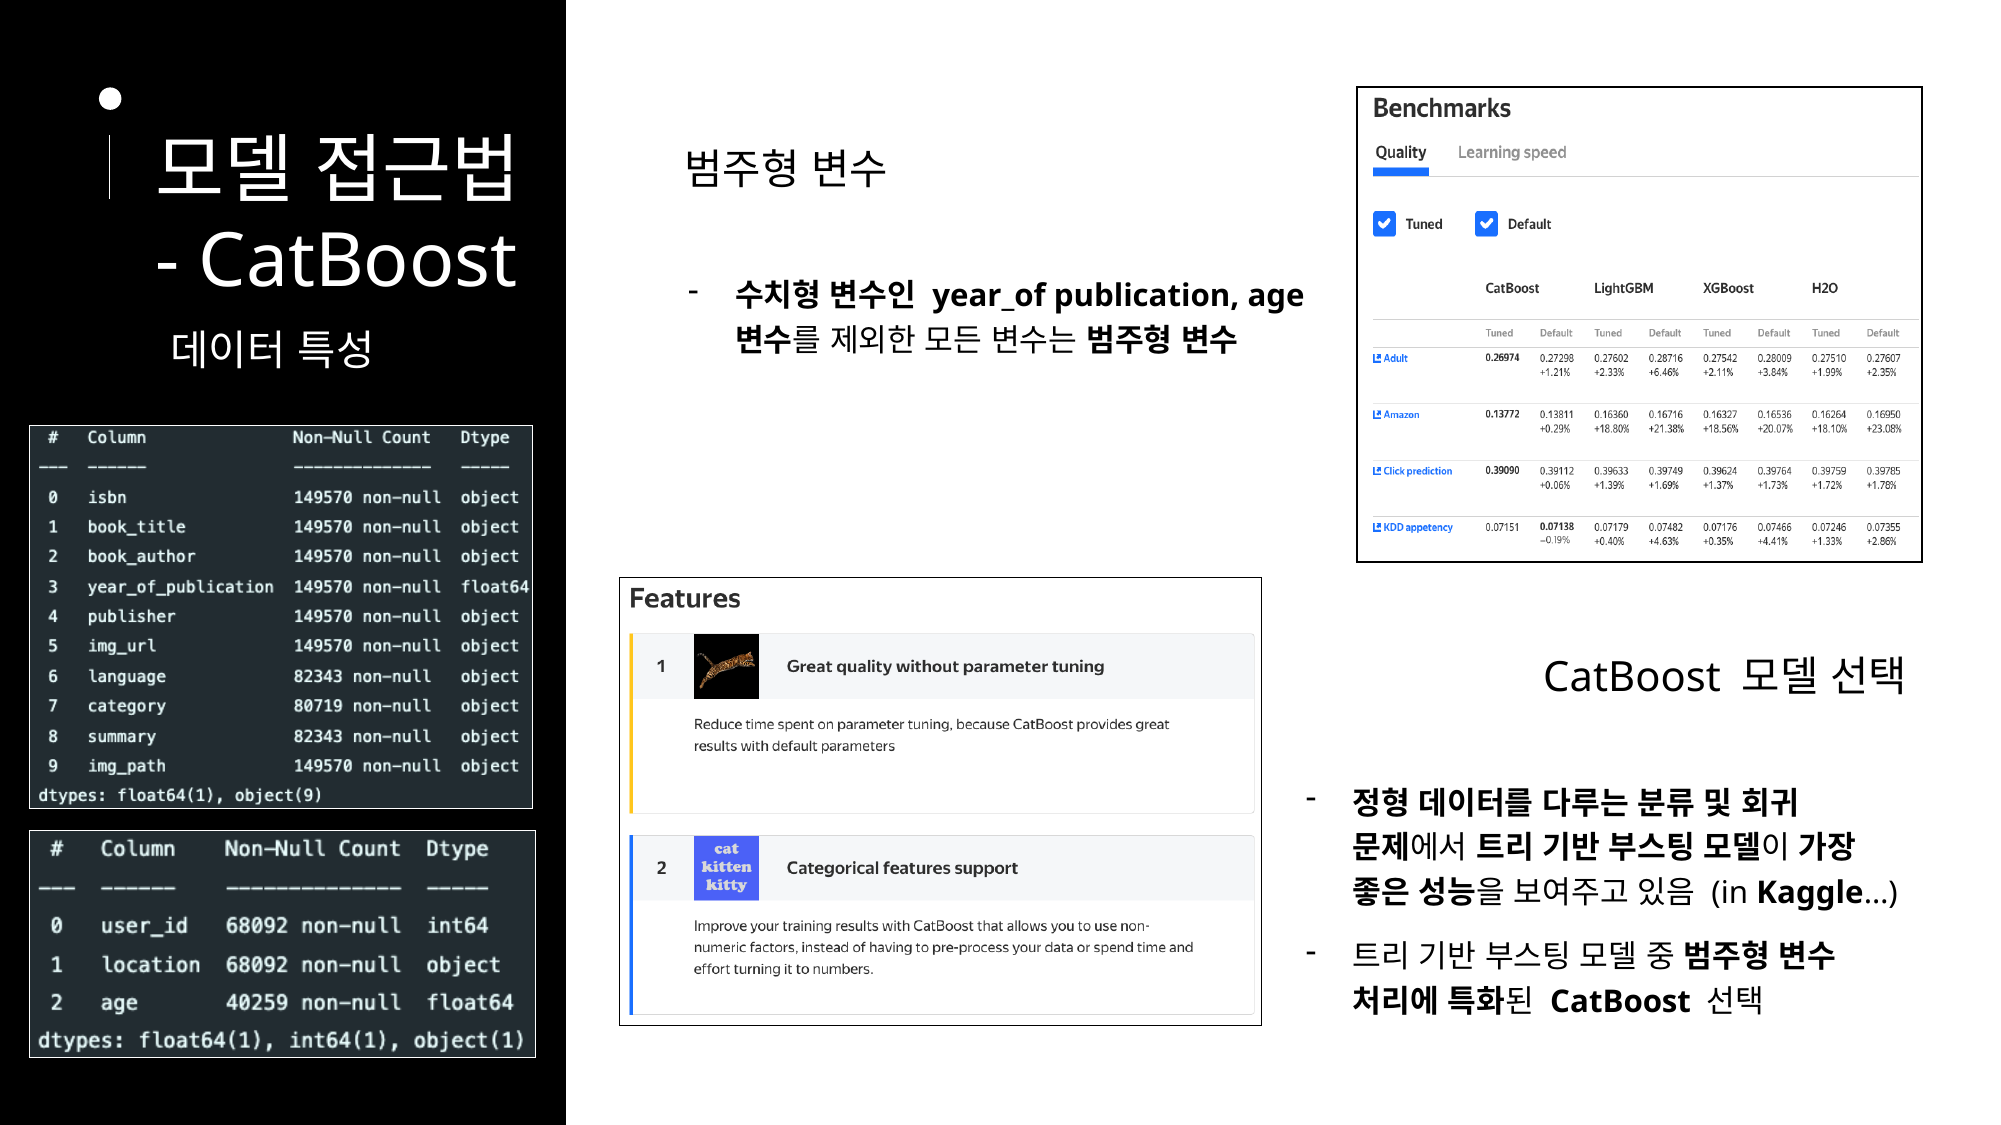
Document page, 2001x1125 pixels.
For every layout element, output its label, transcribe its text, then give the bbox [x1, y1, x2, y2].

text_box 정형 데이터를 다루는 분류 및 회귀 문제에서 트리 기반 부스팅 모델이 가장 좋은 성능을 보여주고 있음 (in Kaggle…) 트리 기반 부스팅 모델 중 범주형 변수 처리에 특화된 CatBoost 선택 [1291, 768, 1926, 1026]
picture [619, 577, 1262, 1026]
text_box 모델 접근법 - CatBoost [140, 114, 564, 309]
text_box [1356, 86, 1923, 563]
text_box [97, 86, 123, 111]
text_box Image [0, 0, 566, 1125]
picture [29, 830, 536, 1058]
text_box 데이터 특성 [155, 316, 566, 382]
text_box CatBoost 모델 선택 [1287, 642, 1923, 708]
text_box 범주형 변수 [669, 135, 1305, 200]
text_box 수치형 변수인 year_of publication, age 변수를 제외한 모든 변수는 범주형 변수 [673, 260, 1341, 429]
picture [29, 425, 533, 809]
